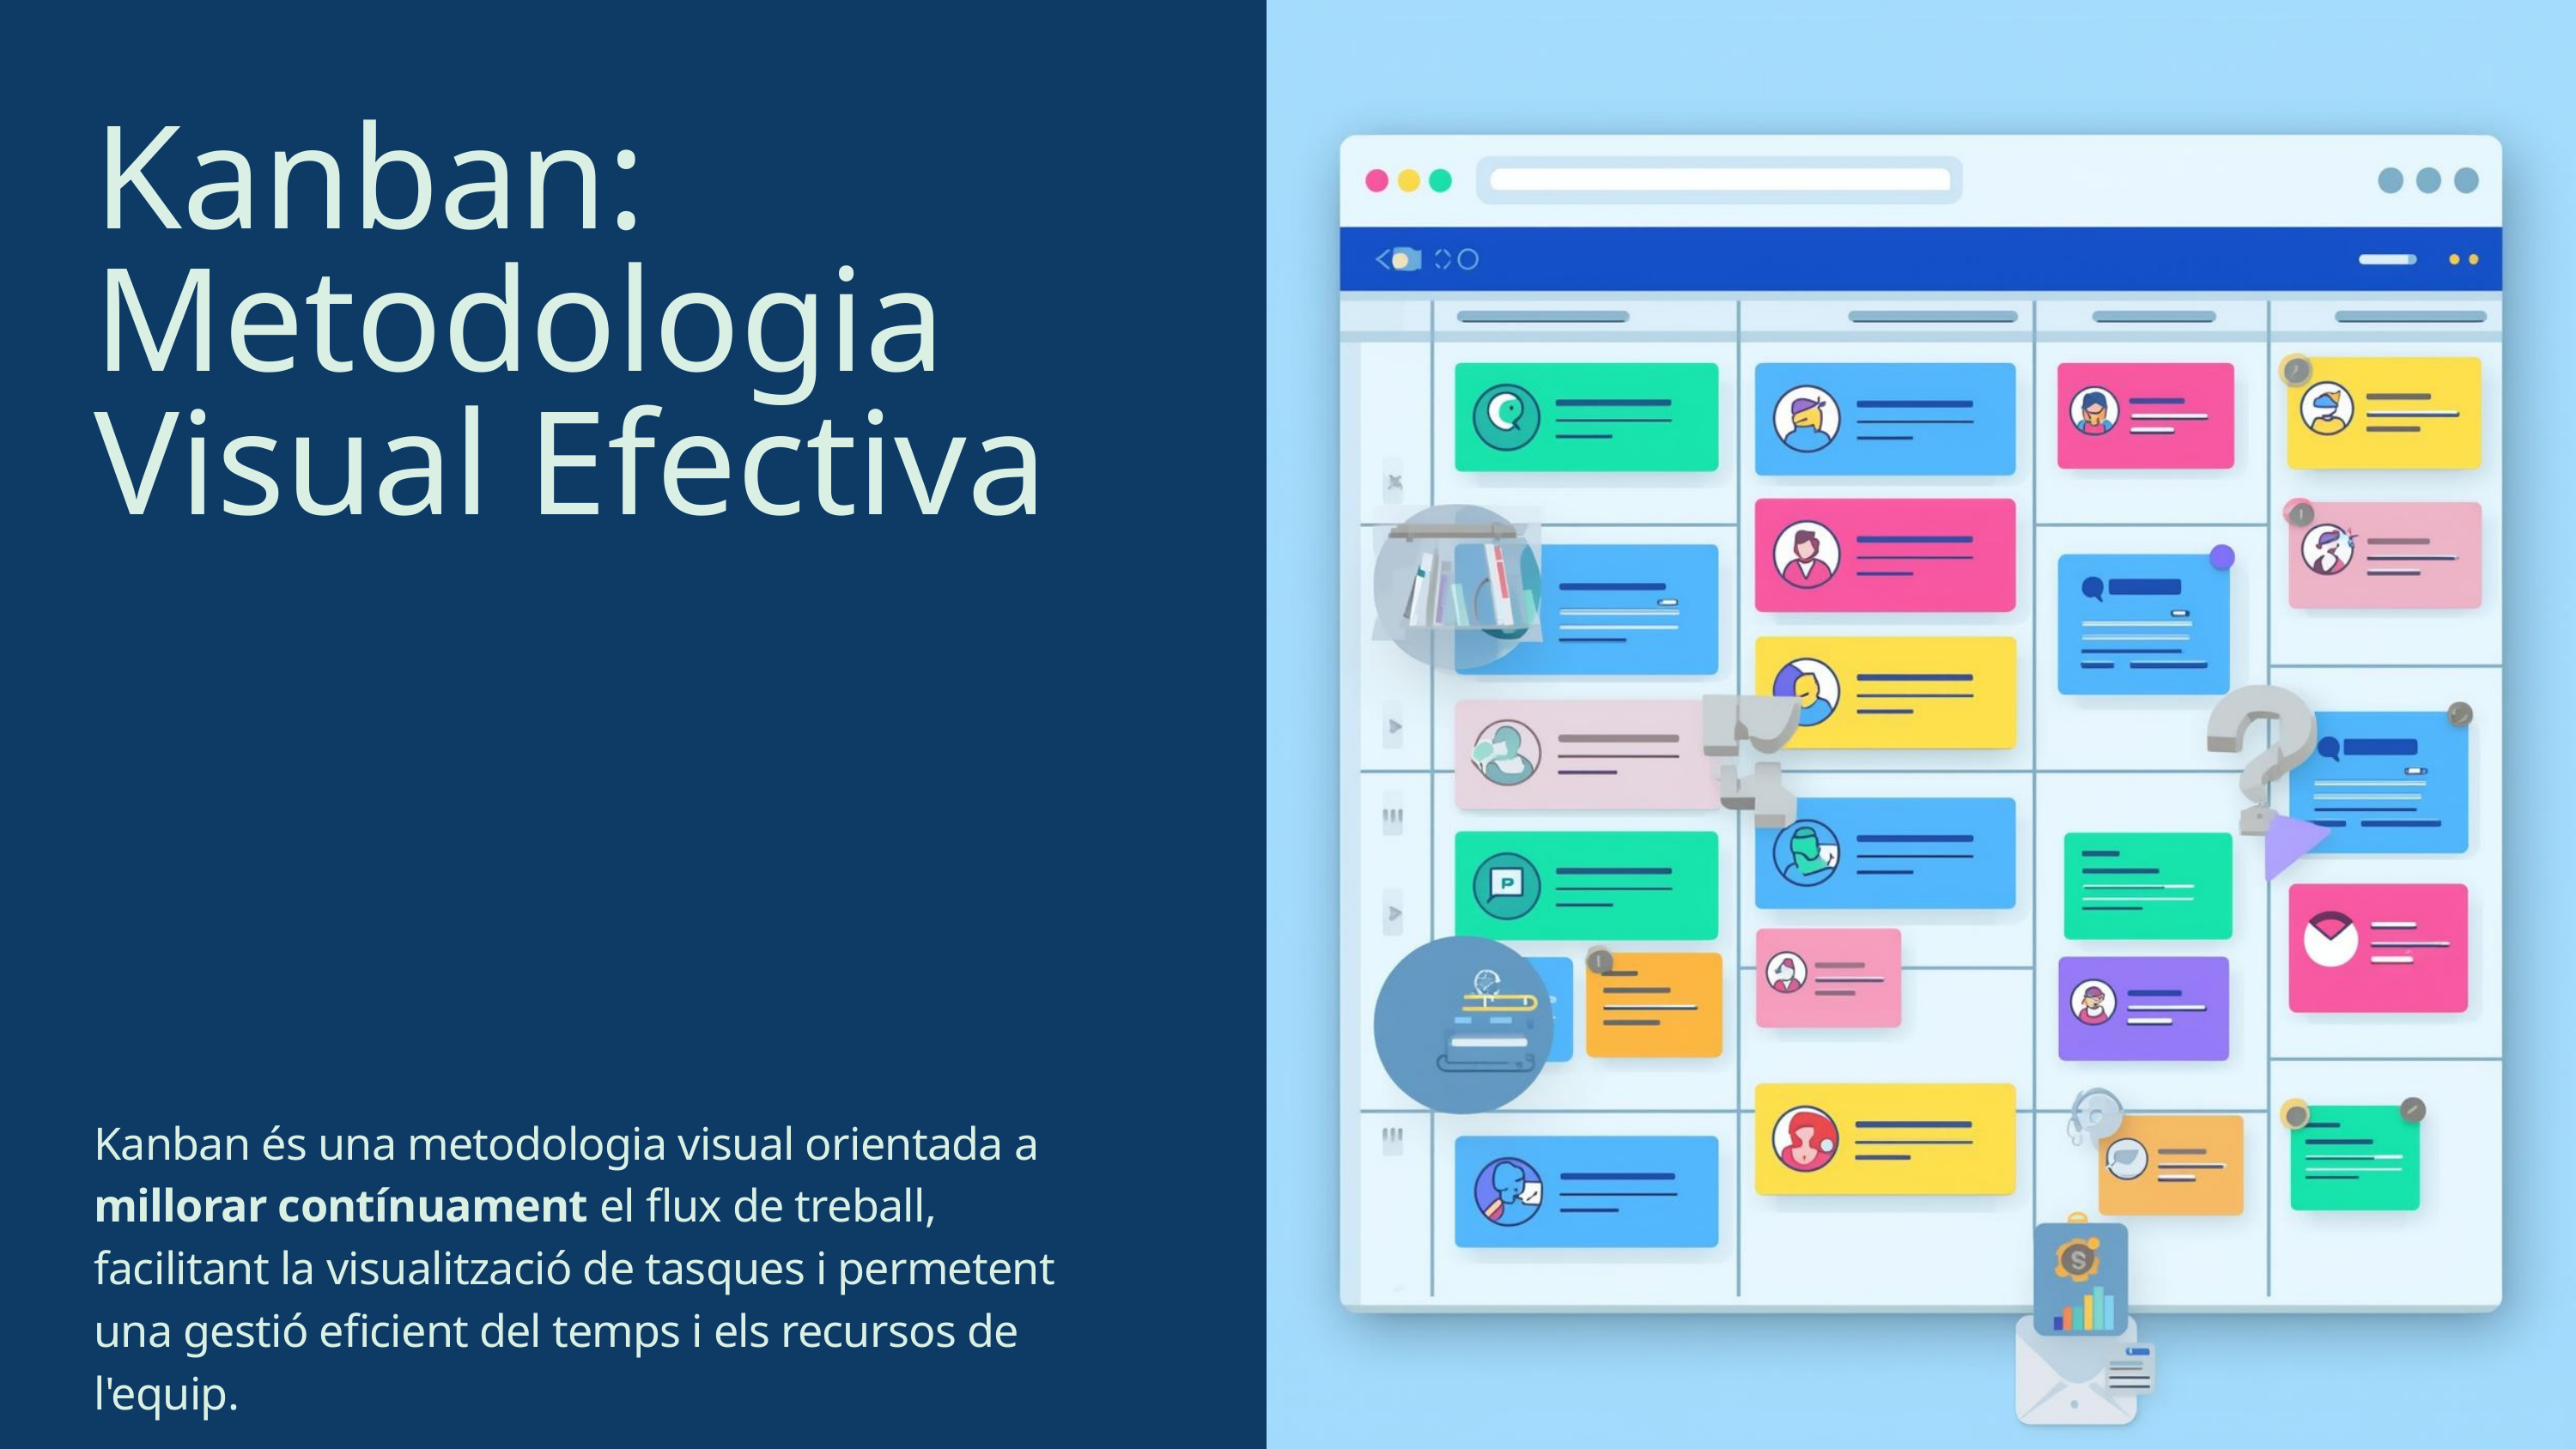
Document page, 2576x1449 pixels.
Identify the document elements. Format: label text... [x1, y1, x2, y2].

text_box Kanban és una metodologia visual orientada a millorar contínuament el flux de treball, facilitant la visualització de tasques i permetent una gestió eficient del temps i els recursos de l'equip. [94, 1106, 1064, 1419]
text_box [1266, 0, 2576, 1449]
text_box Kanban: Metodologia Visual Efectiva [94, 113, 1064, 543]
